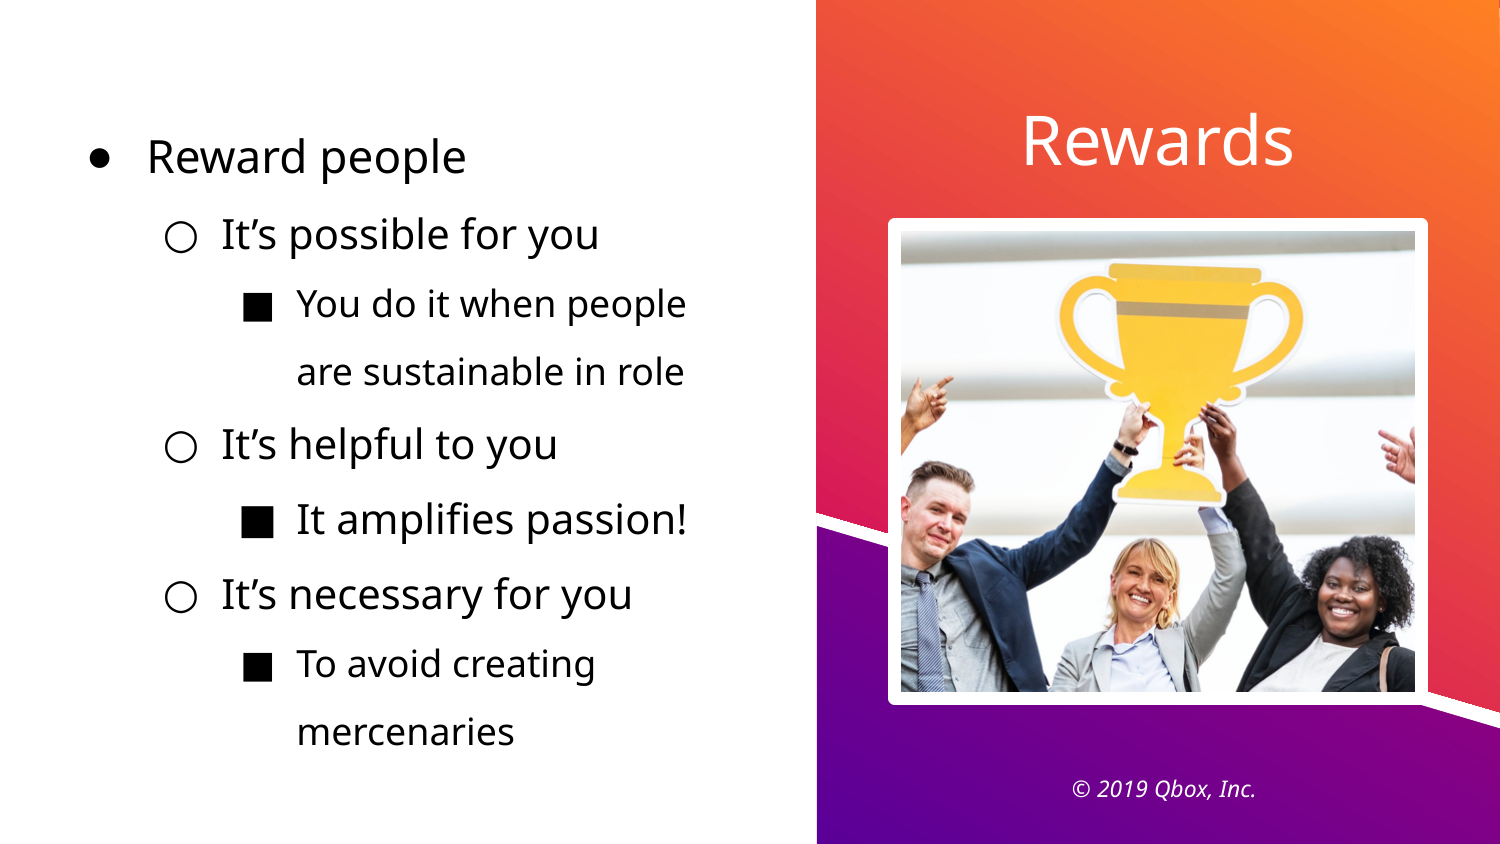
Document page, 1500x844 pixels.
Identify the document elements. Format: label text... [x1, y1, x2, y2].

picture [900, 230, 1416, 693]
list Reward people It’s possible for you You do it when people are sustainable in role It’s helpful to you It amplifies passion! It’s necessary for you To avoid creating mercenaries [56, 85, 759, 759]
title Rewards [871, 82, 1445, 266]
